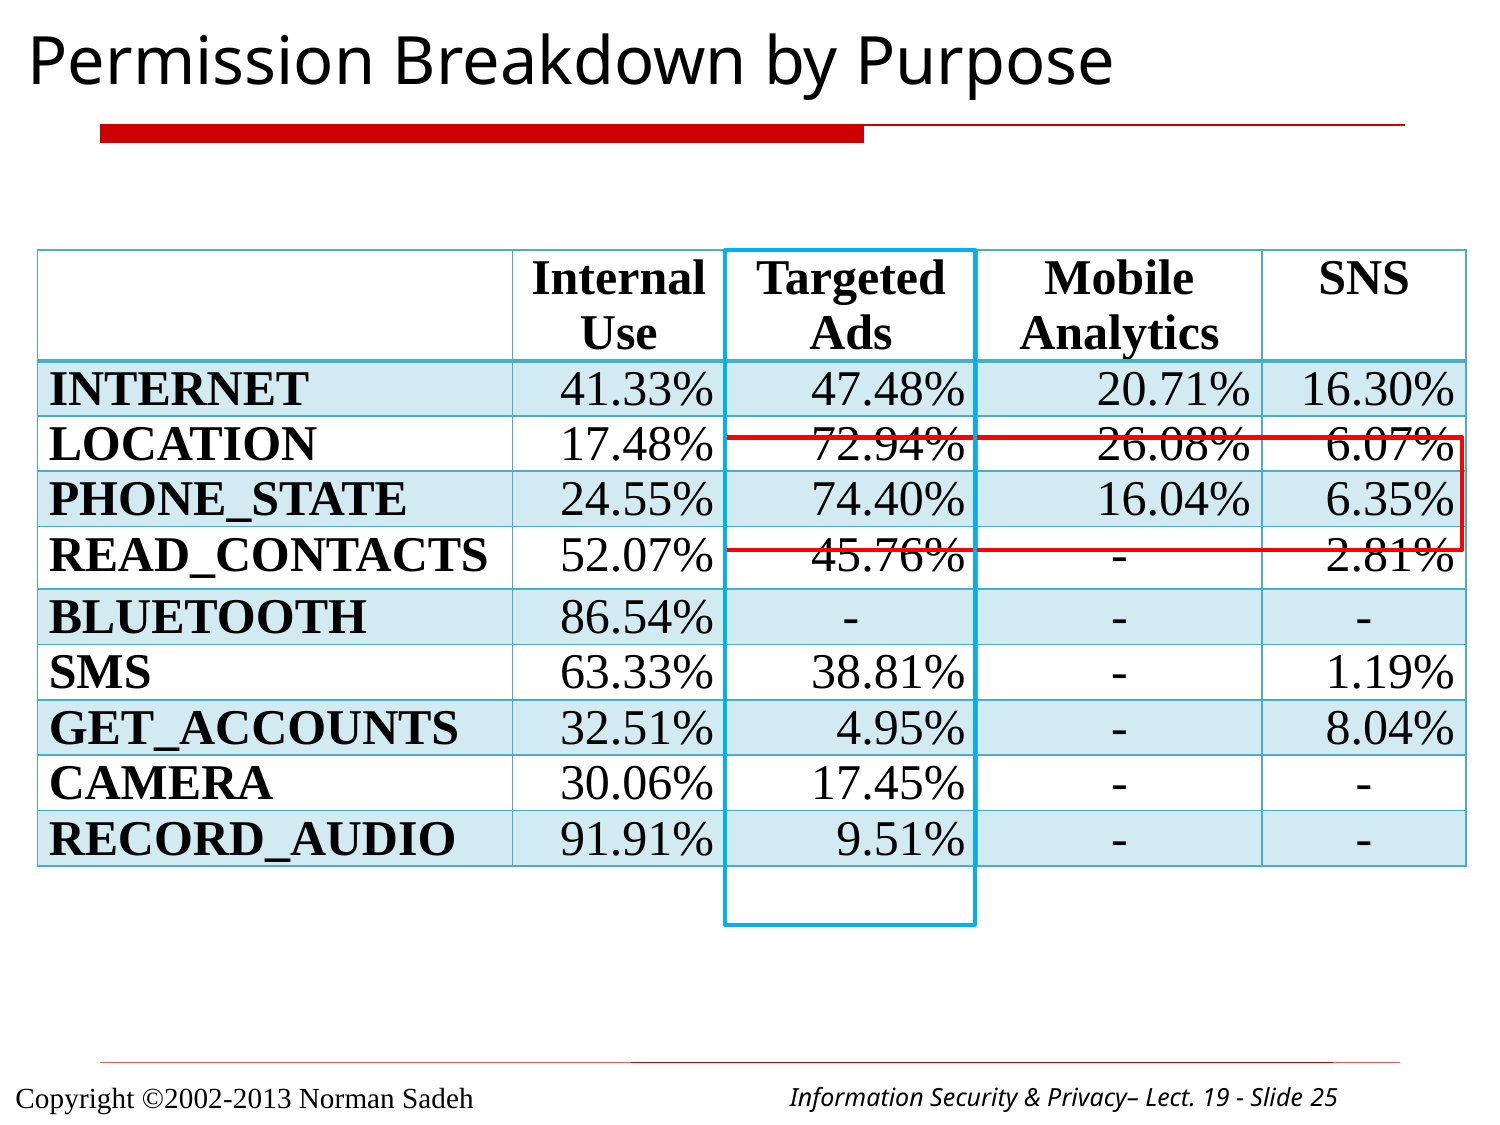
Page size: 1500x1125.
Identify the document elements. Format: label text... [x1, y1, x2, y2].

table_cell 52.07% [513, 527, 723, 588]
table_cell 20.71% [978, 363, 1261, 415]
table_cell - [1263, 590, 1465, 644]
table_cell 6.07% [1263, 417, 1465, 470]
table_cell 16.30% [1263, 363, 1465, 415]
table_cell - [978, 590, 1261, 644]
table_cell CAMERA [38, 756, 512, 810]
table_cell RECORD_AUDIO [38, 811, 512, 865]
title Permission Breakdown by Purpose [12, 19, 1500, 106]
table_cell - [1263, 756, 1465, 810]
table_header [38, 251, 512, 359]
table_cell 63.33% [513, 645, 723, 699]
table_cell 86.54% [513, 590, 723, 644]
table_cell 41.33% [513, 363, 723, 415]
text_box [723, 248, 977, 927]
table_cell - [1263, 811, 1465, 865]
table_cell PHONE_STATE [38, 472, 512, 526]
text_box [977, 435, 1464, 552]
table_cell 91.91% [513, 811, 723, 865]
table_cell 24.55% [513, 472, 723, 526]
table_cell 2.81% [1263, 527, 1465, 588]
table_header Internal Use [513, 251, 723, 359]
table_cell - [978, 811, 1261, 865]
table_header SNS [1263, 251, 1465, 359]
table_cell 26.08% [978, 417, 1261, 435]
table_cell READ_CONTACTS [38, 527, 512, 588]
table_cell 32.51% [513, 701, 723, 754]
table_header Mobile Analytics [978, 251, 1261, 359]
table_cell 17.48% [513, 417, 723, 470]
table_cell - [978, 756, 1261, 810]
table_cell GET_ACCOUNTS [38, 701, 512, 754]
table_cell - [978, 701, 1261, 754]
table_cell - [978, 645, 1261, 699]
table_cell 1.19% [1263, 645, 1465, 699]
table_cell INTERNET [38, 363, 512, 415]
table_cell LOCATION [38, 417, 512, 470]
table_cell 8.04% [1263, 701, 1465, 754]
table_cell BLUETOOTH [38, 590, 512, 644]
table_cell - [978, 552, 1261, 588]
table_cell 30.06% [513, 756, 723, 810]
table_cell SMS [38, 645, 512, 699]
